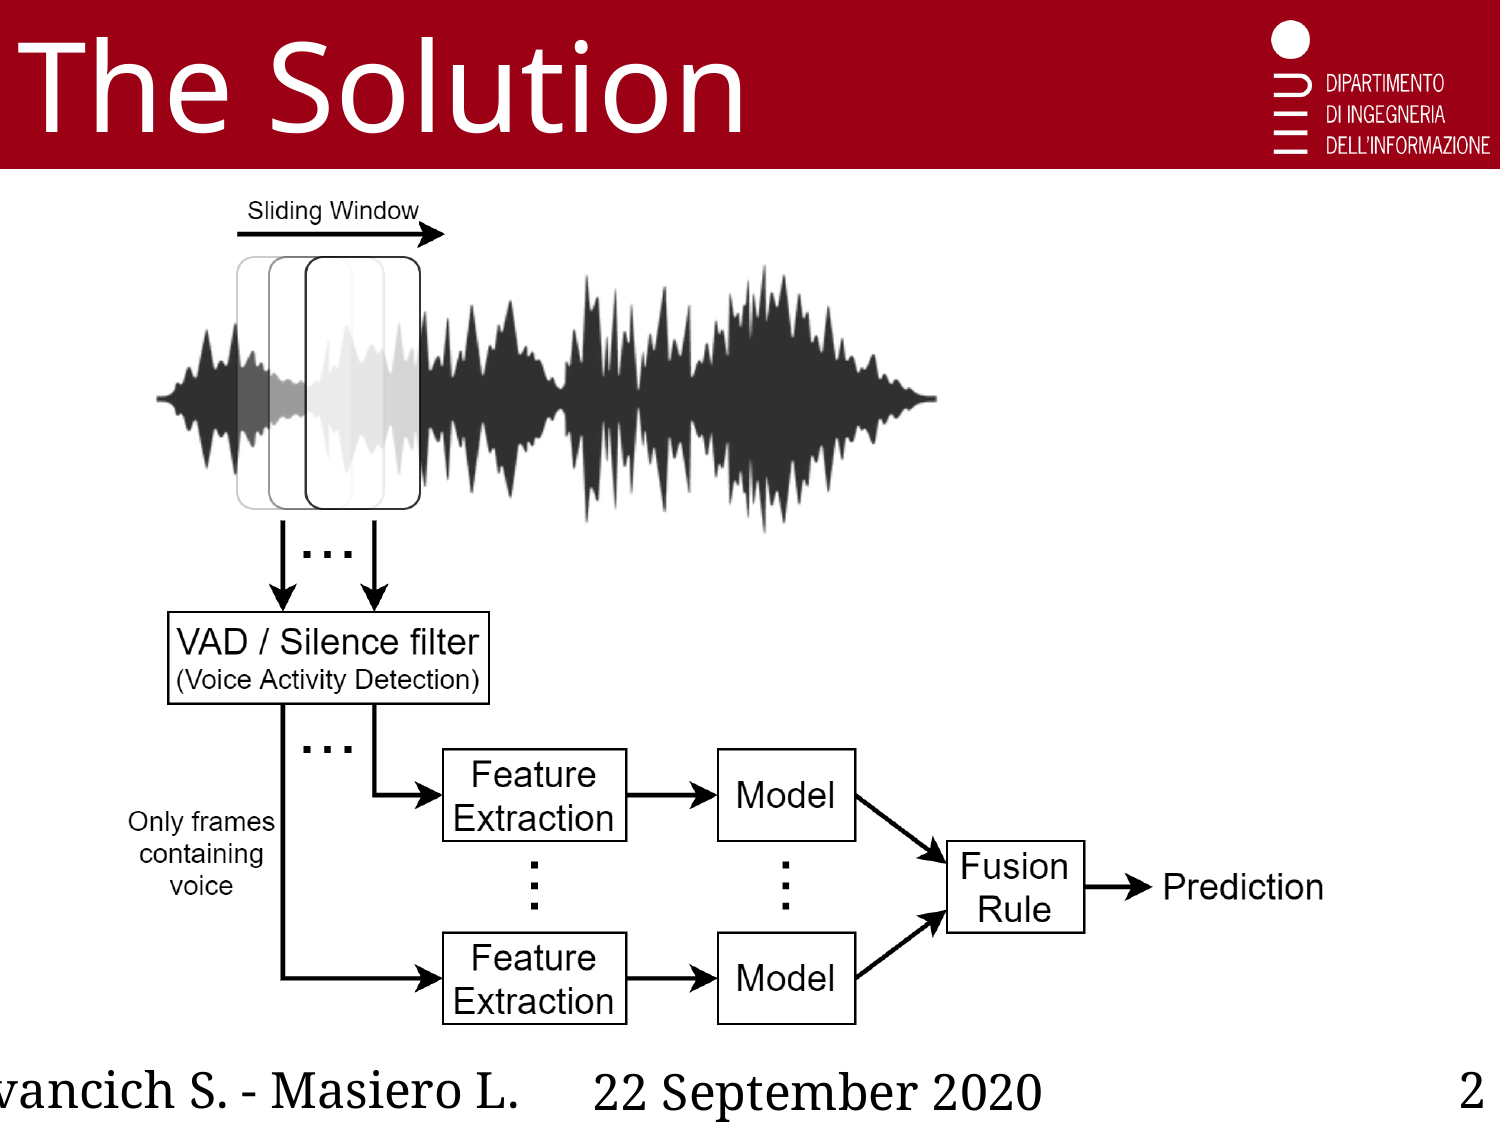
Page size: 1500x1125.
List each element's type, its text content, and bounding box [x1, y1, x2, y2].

picture [1453, 20, 1490, 154]
text_box 22 September 2020 [578, 1053, 1059, 1125]
picture [120, 195, 1337, 1025]
text_box Ivancich S. - Masiero L. [0, 1051, 535, 1125]
text_box 2 [1444, 1051, 1500, 1125]
text_box The Solution [2, 0, 1453, 167]
